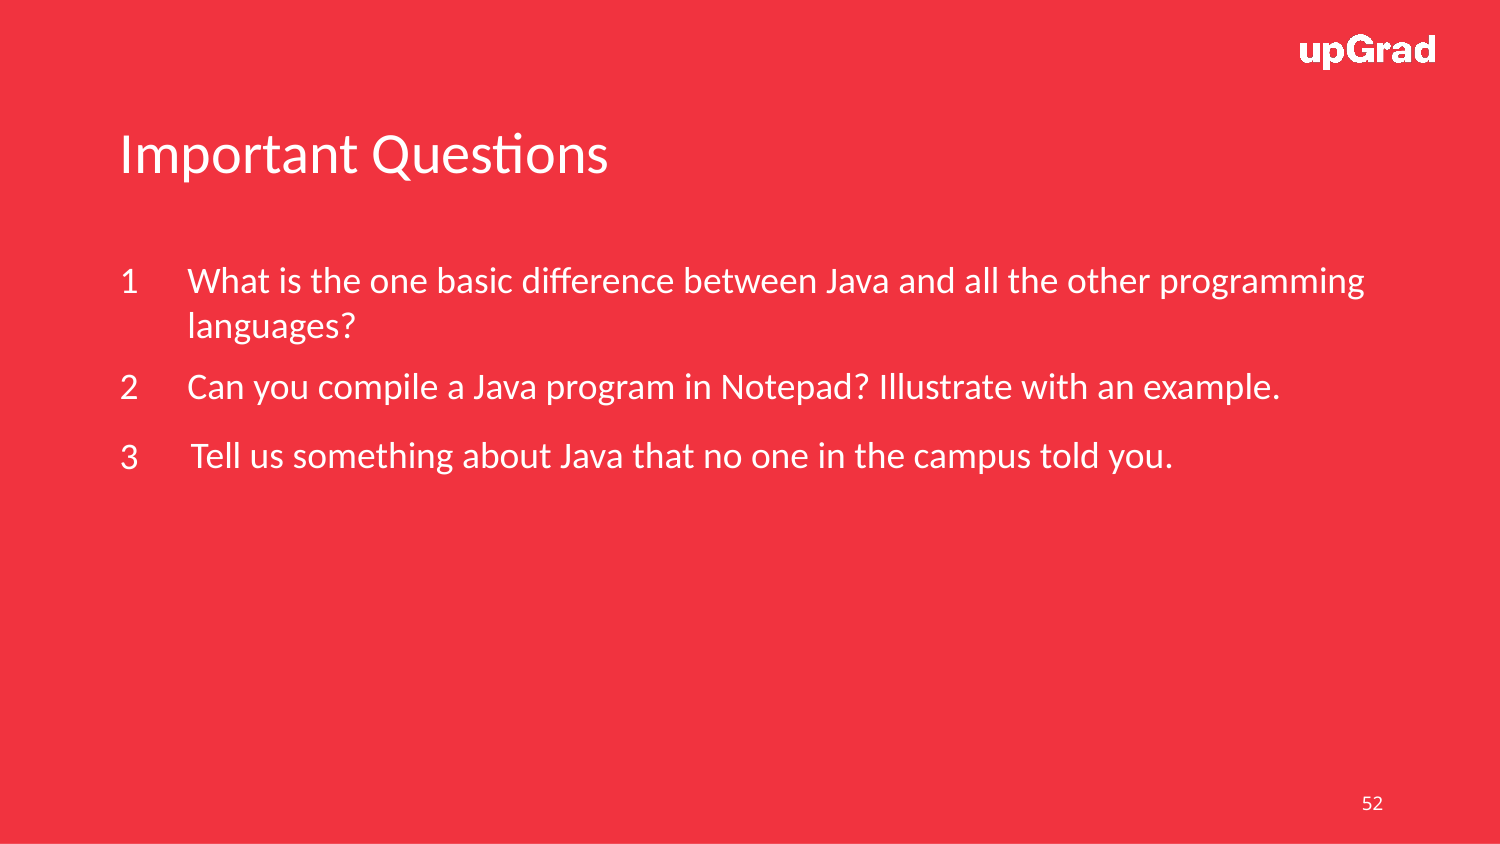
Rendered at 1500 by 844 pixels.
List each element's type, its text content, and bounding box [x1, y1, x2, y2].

picture [1300, 34, 1435, 70]
text_box Tell us something about Java that no one in the campus told you. [175, 423, 1325, 485]
text_box What is the one basic difference between Java and all the other programming languages? [172, 248, 1386, 309]
text_box 3 [104, 424, 185, 486]
text_box Important Questions [104, 107, 832, 194]
text_box 2 [104, 354, 172, 416]
slide_number ‹#› [1060, 782, 1399, 827]
text_box Can you compile a Java program in Notepad? Illustrate with an example. [172, 354, 1386, 416]
text_box 1 [104, 248, 172, 309]
